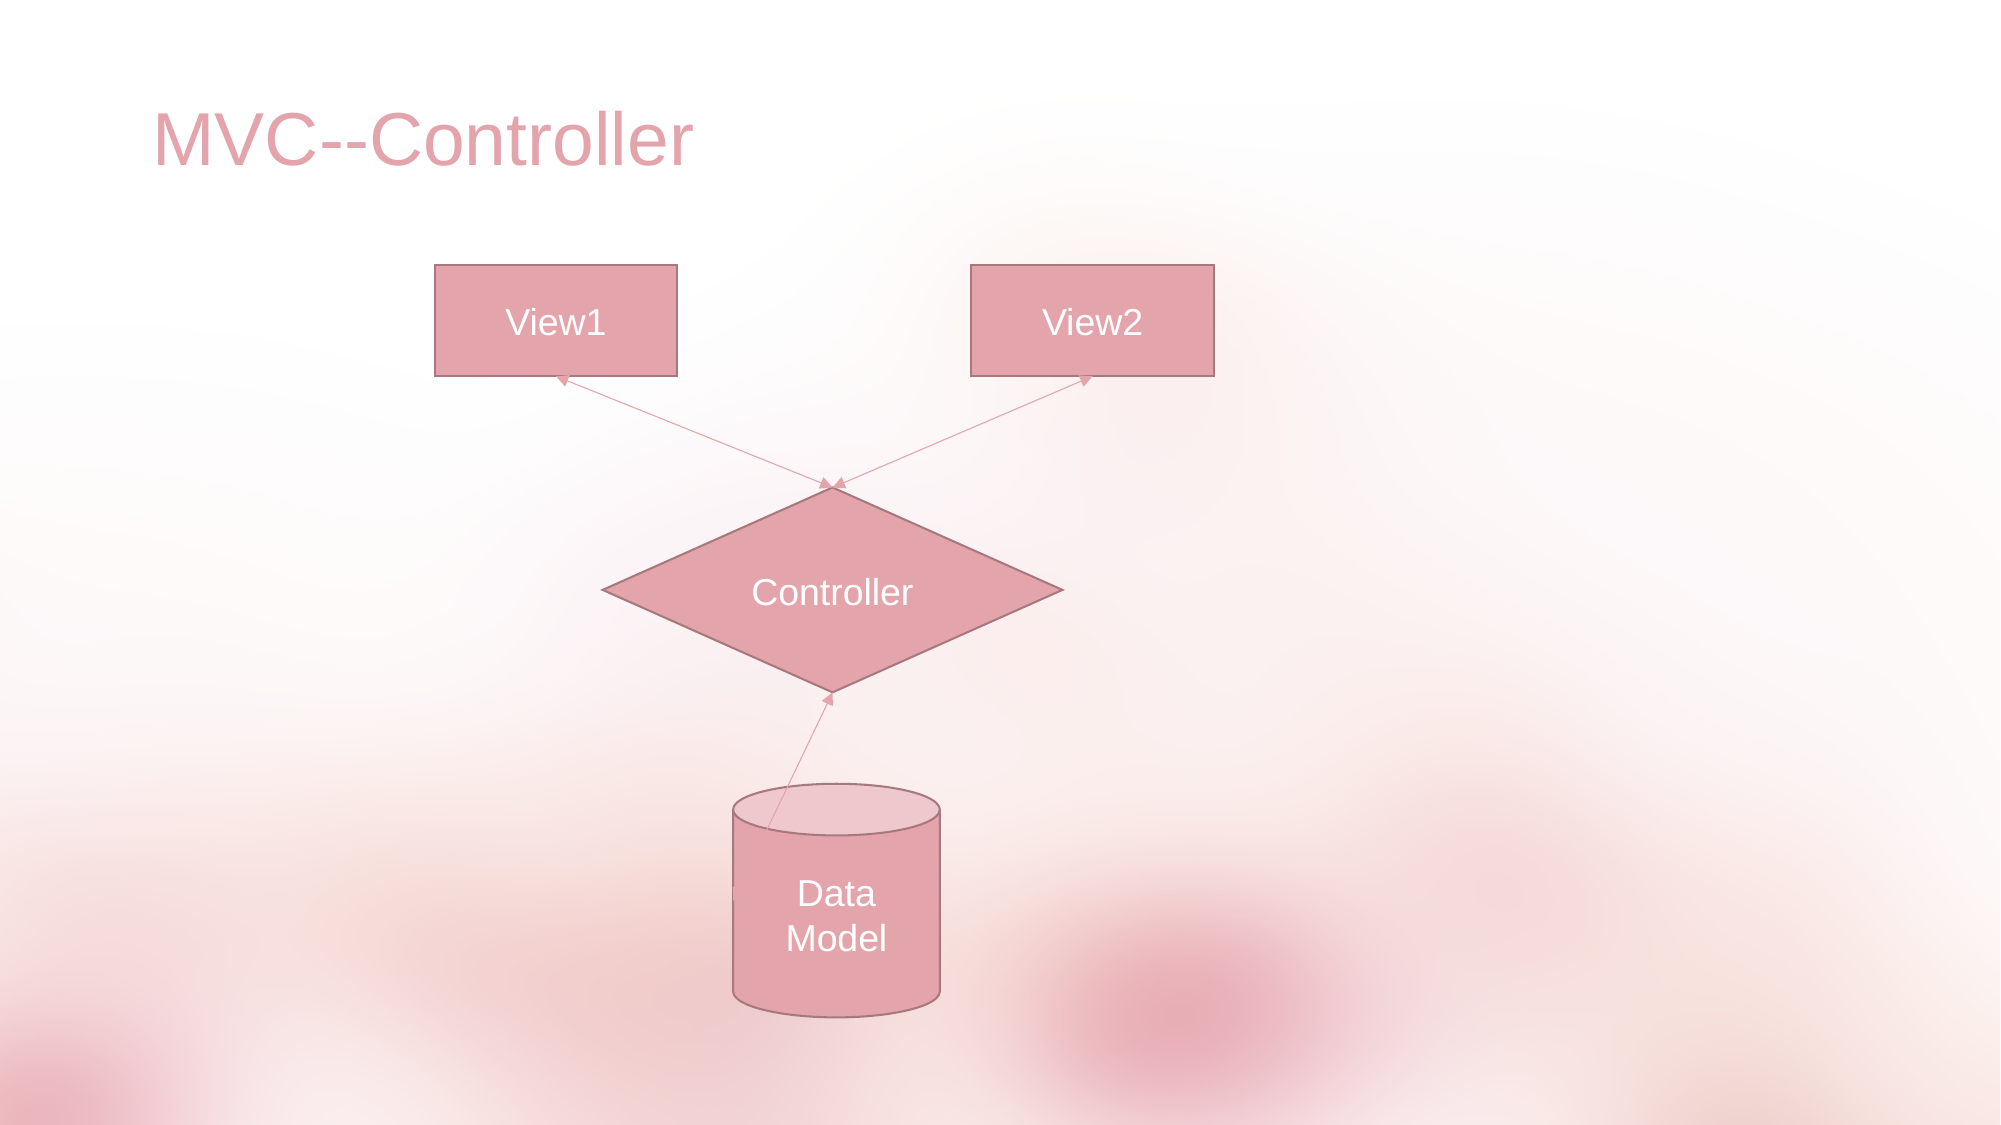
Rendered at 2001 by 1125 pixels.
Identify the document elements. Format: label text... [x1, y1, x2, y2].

text_box Controller [600, 488, 1065, 693]
text_box Data Model [732, 782, 941, 1019]
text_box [555, 376, 832, 488]
picture [0, 0, 2001, 1125]
text_box View1 [434, 264, 678, 377]
text_box View2 [970, 264, 1215, 377]
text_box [832, 692, 837, 784]
title MVC--Controller [137, 59, 1863, 223]
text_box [832, 376, 1093, 488]
